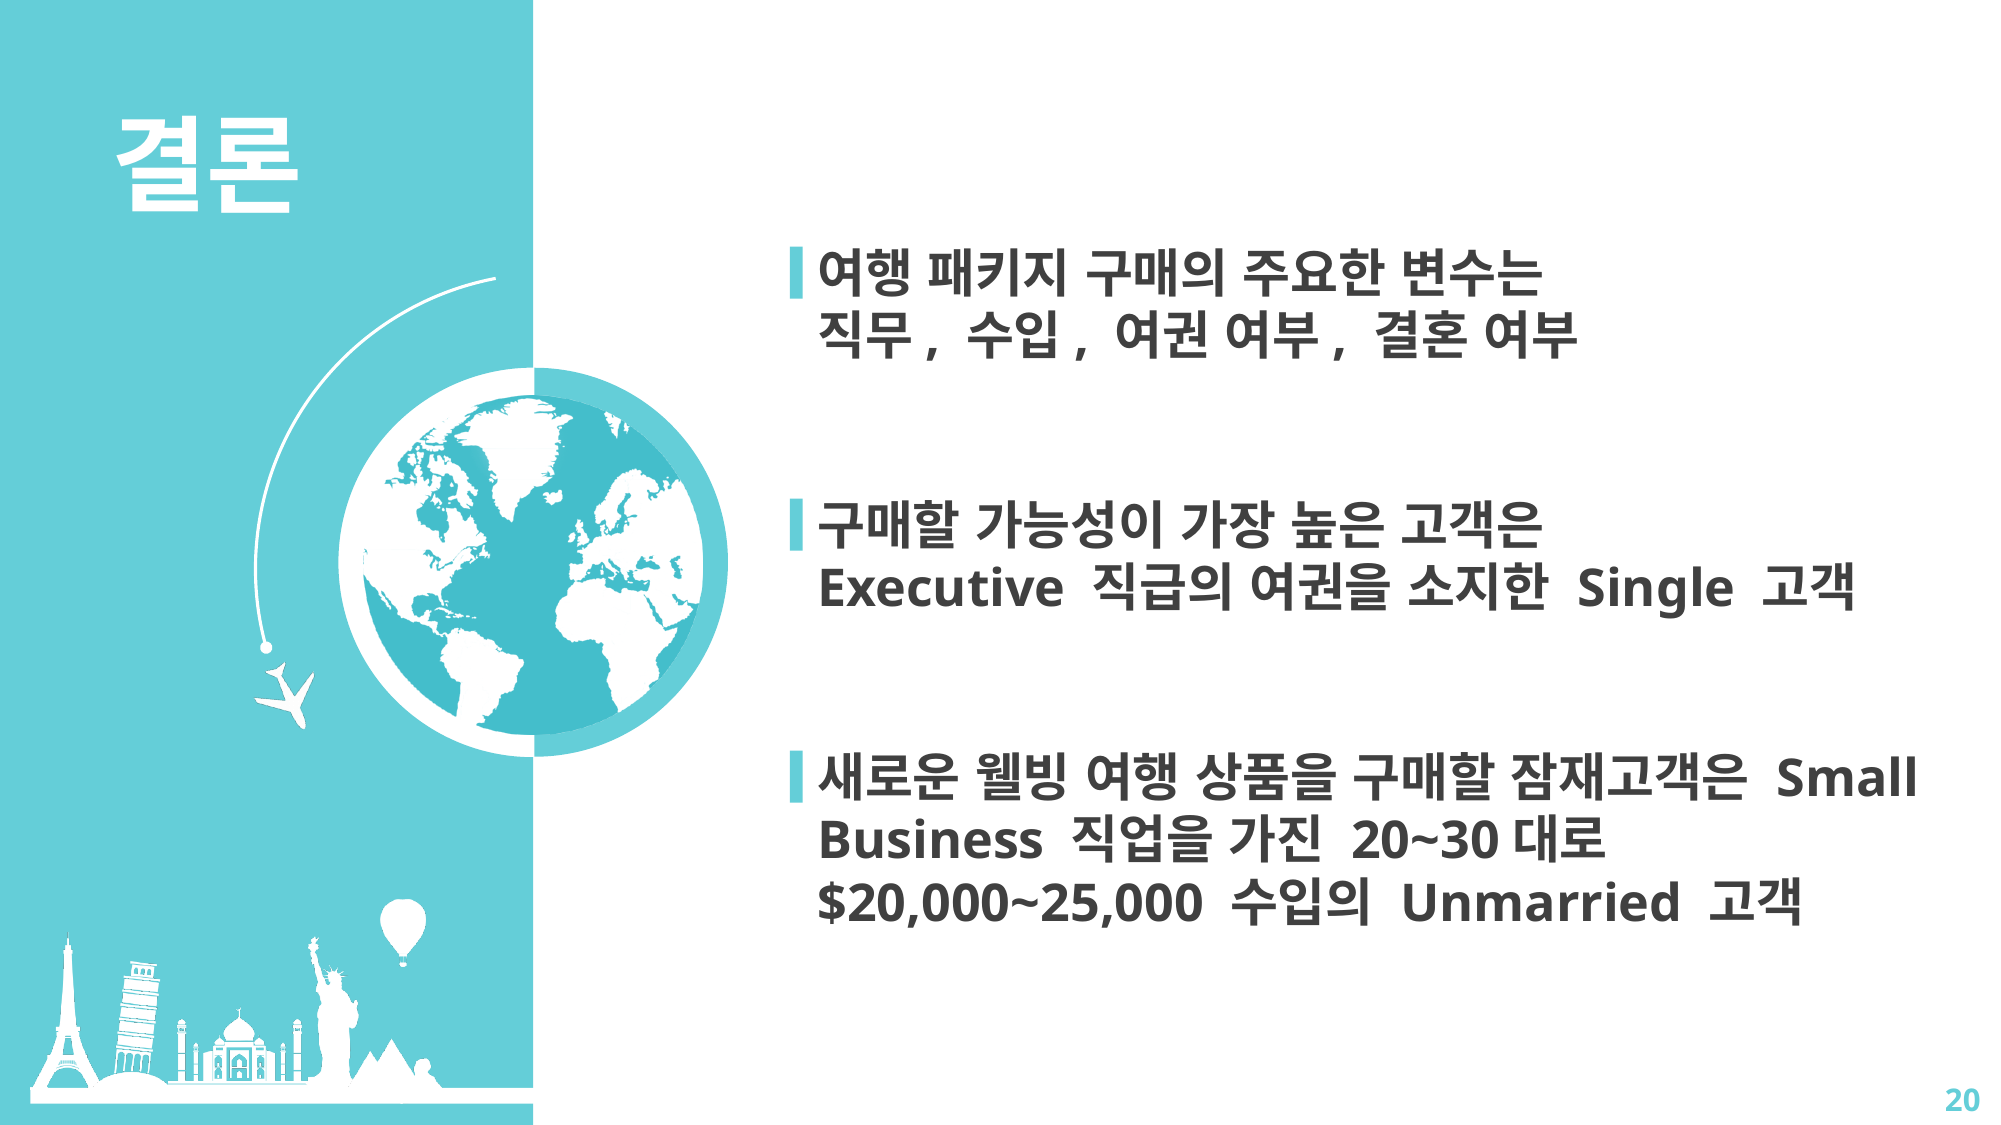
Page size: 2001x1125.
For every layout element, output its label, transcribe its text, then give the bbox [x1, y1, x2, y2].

text_box 새로운 웰빙 여행 상품을 구매할 잠재고객은 Small Business 직업을 가진 20~30대로 $20,000~25,000 수입의 Unmarried 고객 [802, 736, 1951, 939]
text_box 여행 패키지 구매의 주요한 변수는 직무, 수입, 여권 여부, 결혼 여부 [802, 232, 1873, 373]
text_box [789, 750, 802, 804]
text_box 구매할 가능성이 가장 높은 고객은 Executive 직급의 여권을 소지한 Single 고객 [802, 484, 1951, 625]
picture [380, 899, 426, 967]
text_box 결론 [96, 92, 593, 232]
text_box [789, 246, 802, 300]
text_box [789, 498, 802, 552]
picture [30, 932, 447, 1087]
picture [363, 395, 703, 735]
picture [246, 653, 333, 742]
